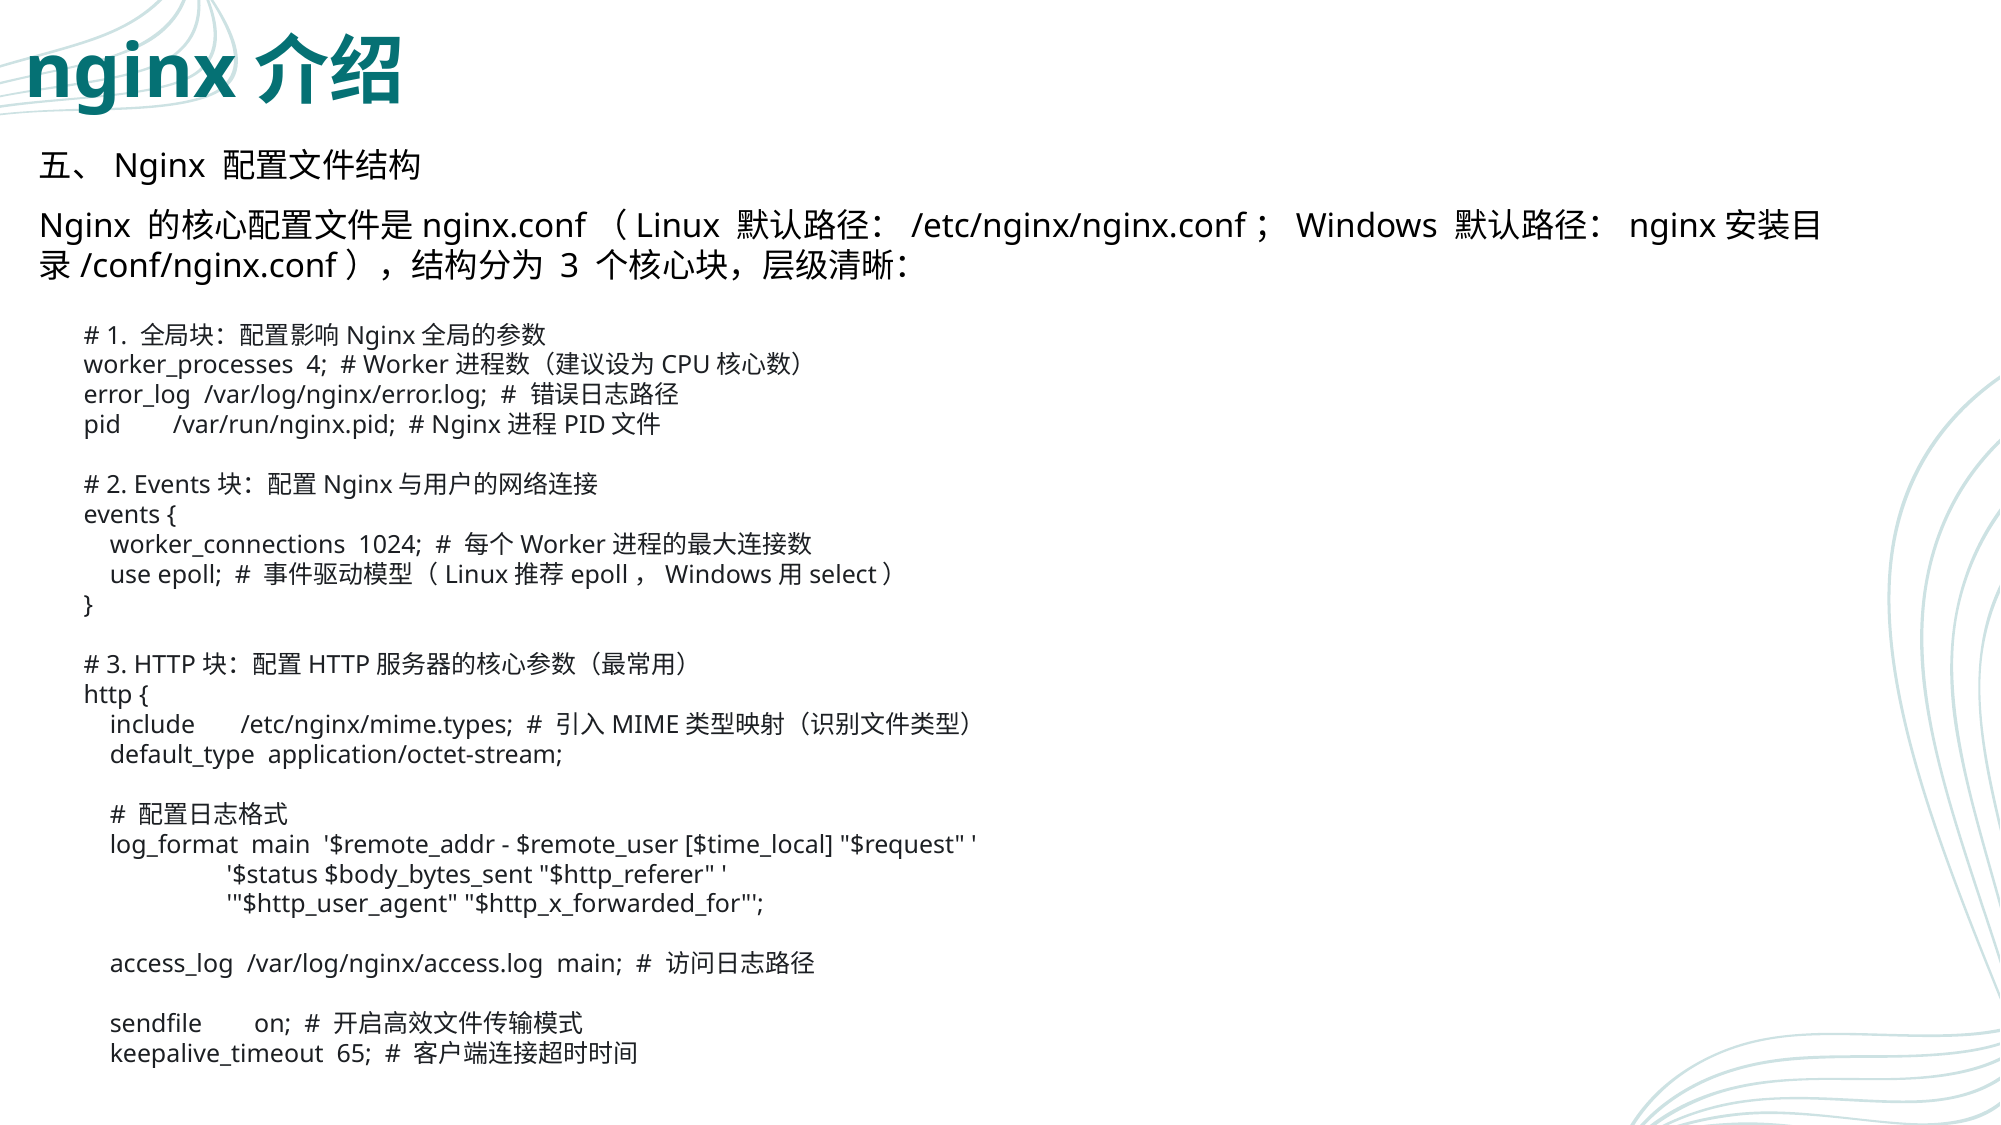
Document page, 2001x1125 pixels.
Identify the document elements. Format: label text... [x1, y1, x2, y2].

text_box 五、Nginx 配置文件结构 Nginx 的核心配置文件是nginx.conf（Linux 默认路径：/etc/nginx/nginx.conf；Windows 默认路径：nginx安装目录/conf/nginx.conf），结构分为 3 个核心块，层级清晰： [24, 137, 1849, 312]
text_box # 1. 全局块：配置影响Nginx全局的参数 worker_processes 4; # Worker进程数（建议设为CPU核心数） error_log /var/log/nginx/error.log; # 错误日志路径 pid /var/run/nginx.pid; # Nginx进程PID文件 # 2. Events块：配置Nginx与用户的网络连接 events { worker_connections 1024; # 每个Worker进程的最大连接数 use epoll; # 事件驱动模型（Linux推荐epoll，Windows用select） } # 3. HTTP块：配置HTTP服务器的核心参数（最常用） http { include /etc/nginx/mime.types; # 引入MIME类型映射（识别文件类型） default_type application/octet-stream; # 配置日志格式 log_format main '$remote_addr - $remote_user [$time_local] "$request" ' '$status $body_bytes_sent "$http_referer" ' '"$http_user_agent" "$http_x_forwarded_for"'; access_log /var/log/nginx/access.log main; # 访问日志路径 sendfile on; # 开启高效文件传输模式 keepalive_timeout 65; # 客户端连接超时时间 [68, 311, 1727, 1125]
title nginx介绍 [24, 21, 1796, 113]
